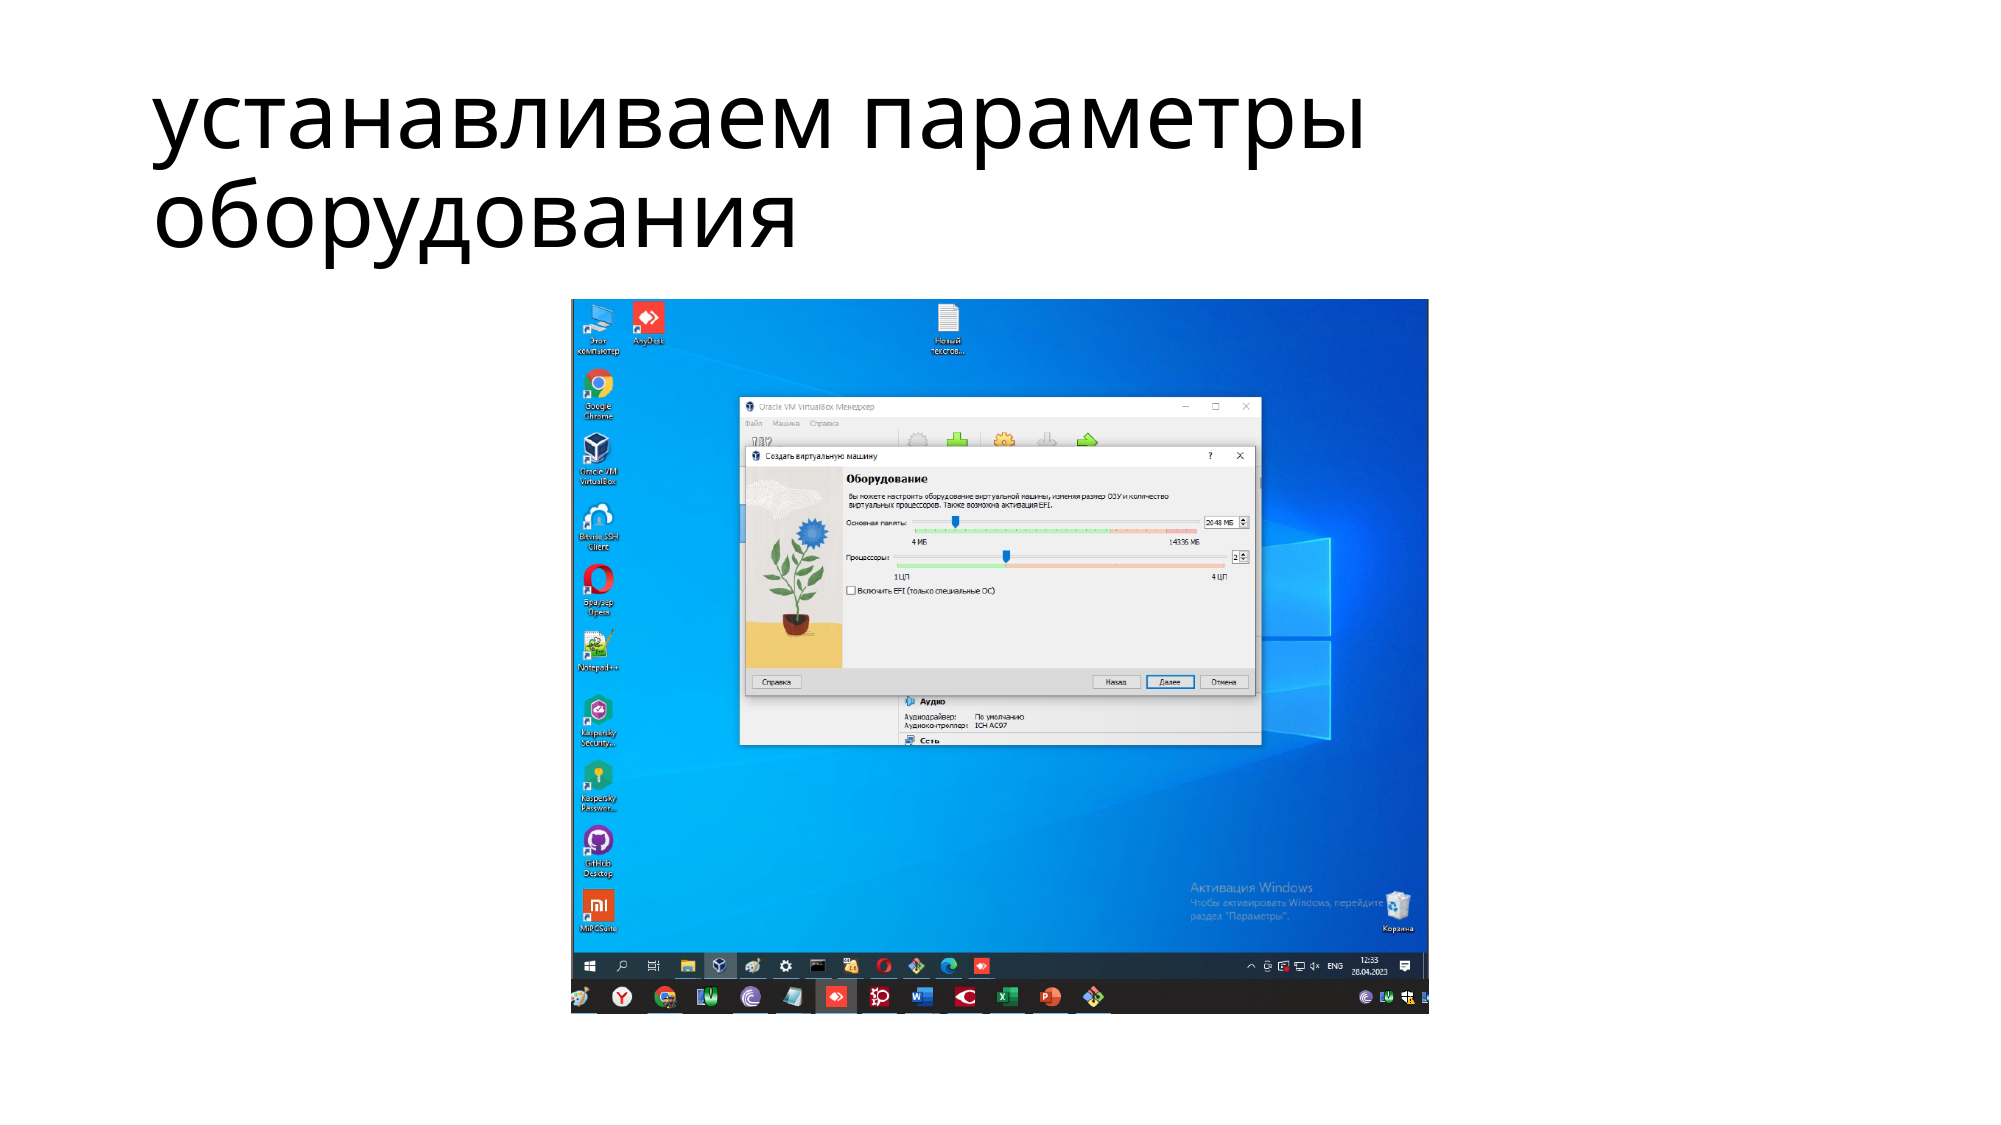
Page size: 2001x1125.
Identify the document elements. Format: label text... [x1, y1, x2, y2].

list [571, 299, 1429, 1014]
title устанавливаем параметры оборудования [137, 59, 1863, 278]
